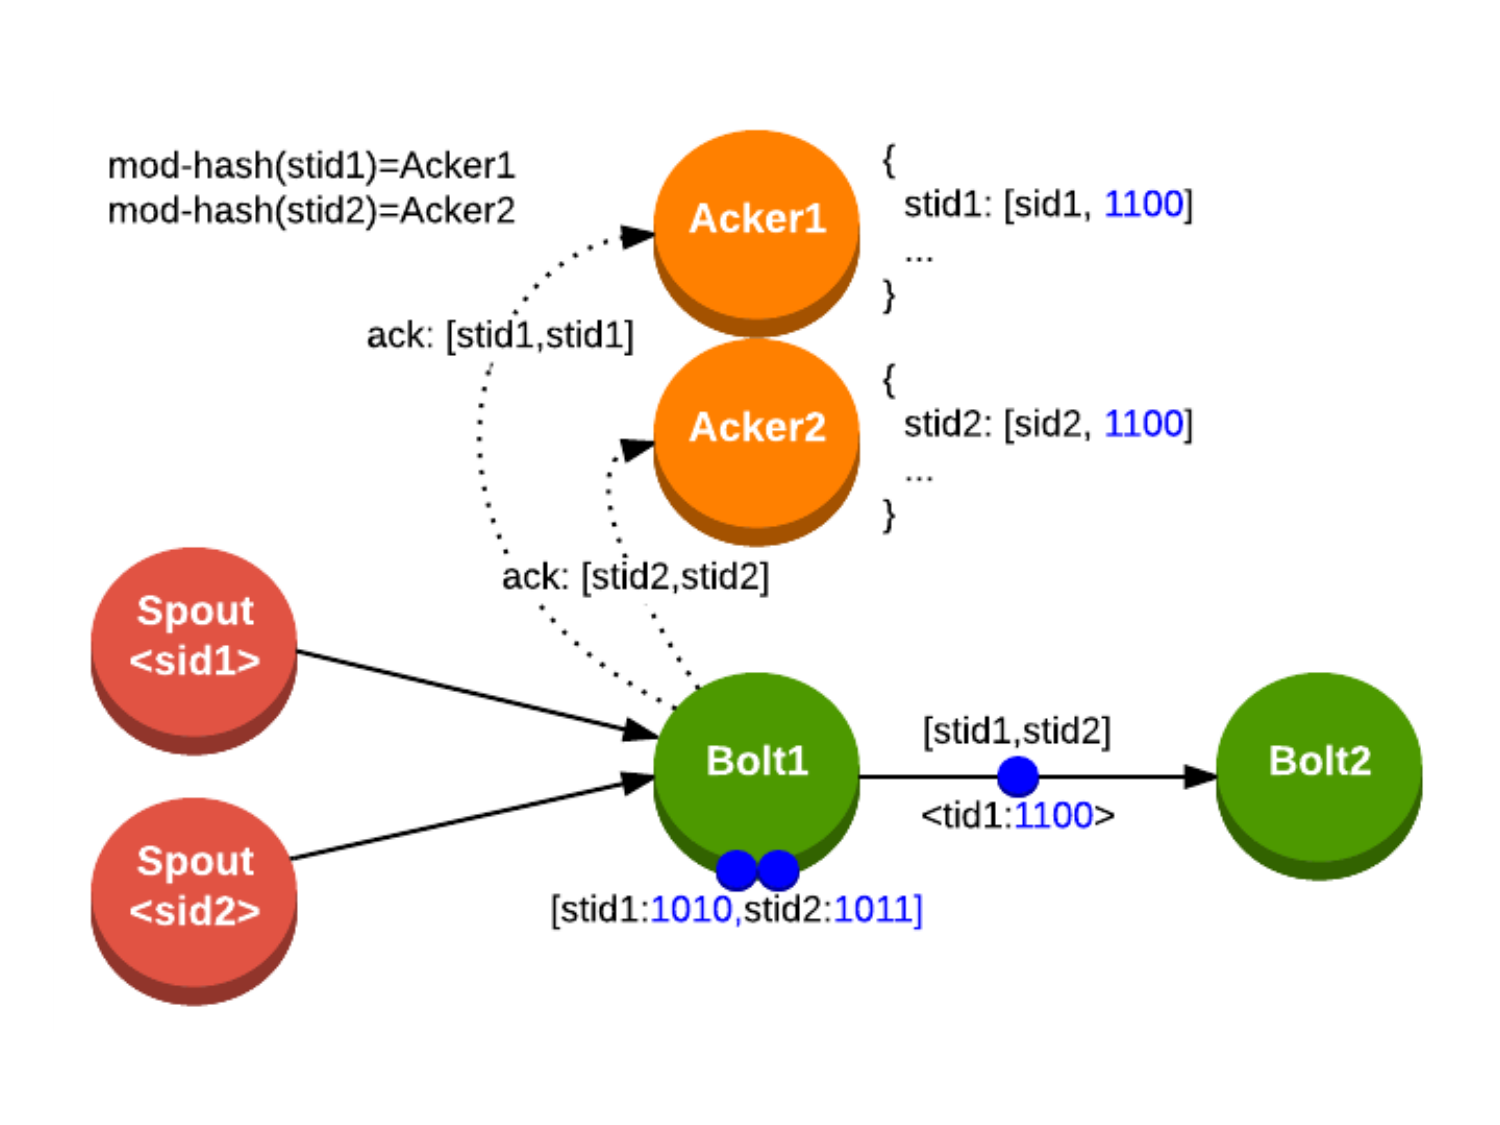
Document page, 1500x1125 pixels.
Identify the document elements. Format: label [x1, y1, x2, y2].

picture [51, 91, 1447, 1032]
